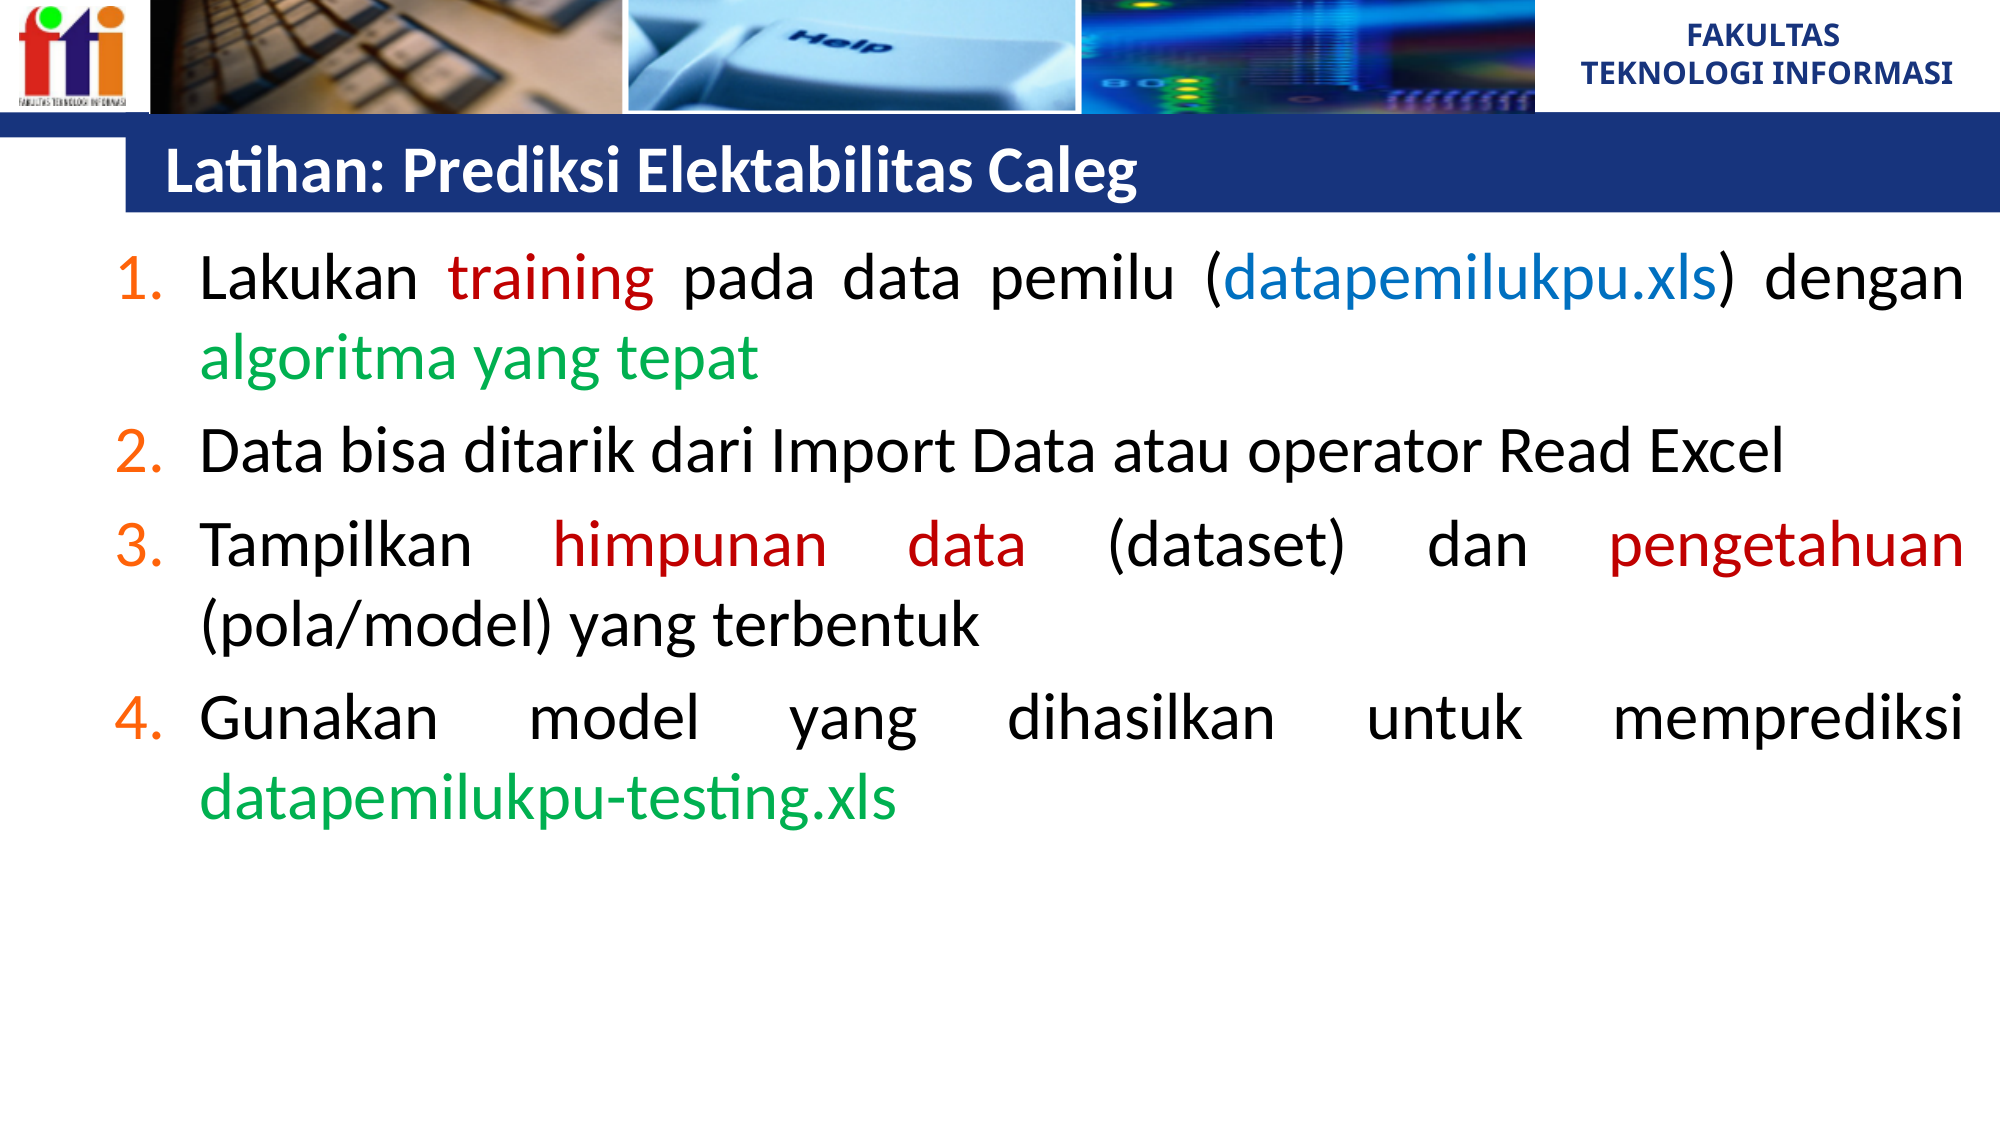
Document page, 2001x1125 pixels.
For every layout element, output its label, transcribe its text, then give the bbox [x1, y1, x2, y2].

title Latihan: Prediksi Elektabilitas Caleg [149, 119, 1934, 213]
picture [149, 0, 1535, 114]
picture [19, 6, 126, 106]
list Lakukan training pada data pemilu (datapemilukpu.xls) dengan algoritma yang tepat Data bisa ditarik dari Import Data atau operator Read Excel Tampilkan himpunan data (dataset) dan pengetahuan (pola/model) yang terbentuk Gunakan model yang dihasilkan untuk memprediksi datapemilukpu-testing.xls [99, 224, 1981, 1038]
